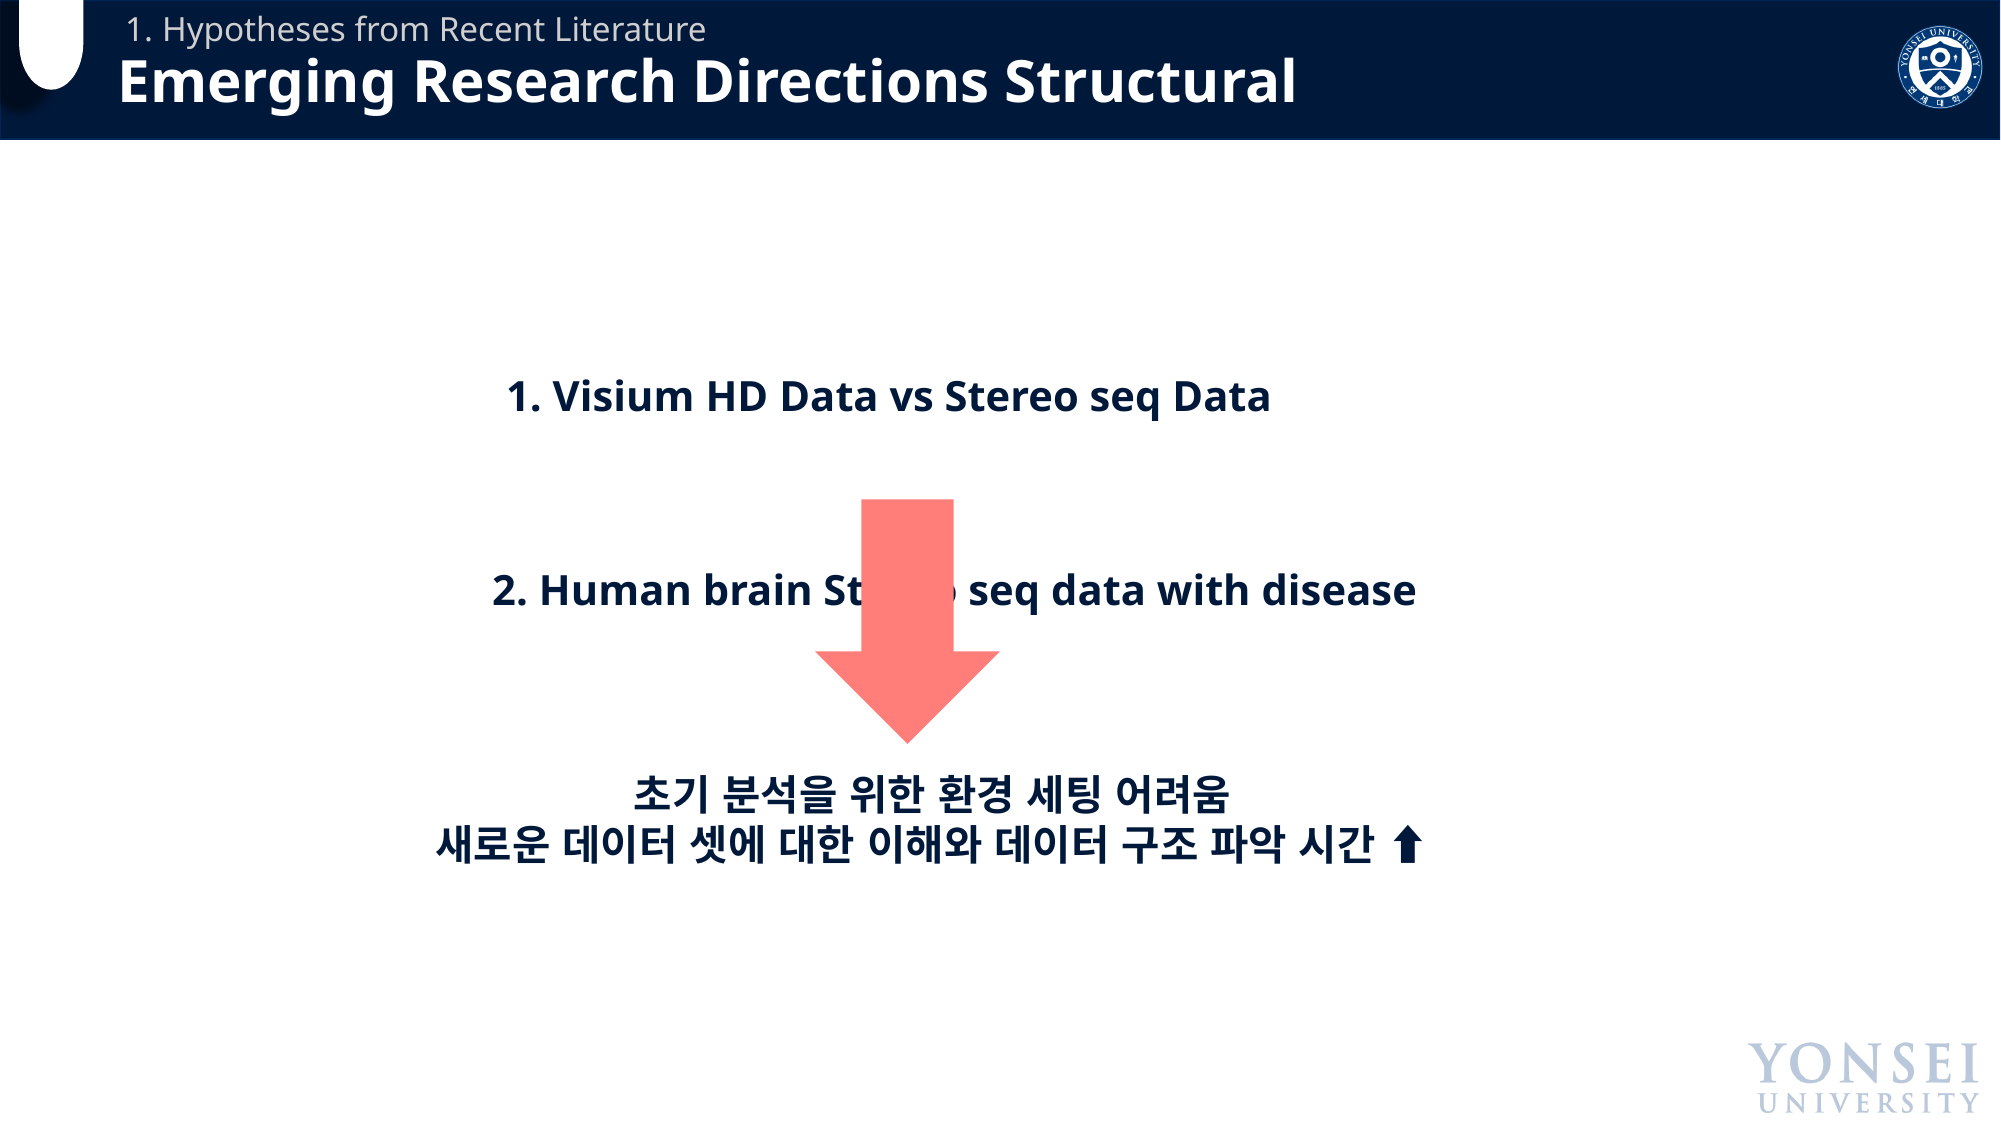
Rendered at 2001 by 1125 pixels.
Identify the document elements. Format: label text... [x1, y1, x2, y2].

text_box 2. Human brain Stereo seq data with disease [477, 456, 860, 622]
text_box [812, 498, 1003, 746]
text_box 2. Human brain Stereo seq data with disease [955, 527, 1570, 622]
picture [1897, 25, 1983, 109]
title Emerging Research Directions Structural [102, 37, 1792, 130]
text_box 초기 분석을 위한 환경 세팅 어려움 새로운 데이터 셋에 대한 이해와 데이터 구조 파악 시간 ⬆️ [341, 761, 1523, 876]
picture [1748, 1042, 1979, 1113]
text_box 1. Hypotheses from Recent Literature [110, 0, 873, 113]
text_box 1. Visium HD Data vs Stereo seq Data [491, 362, 1584, 527]
